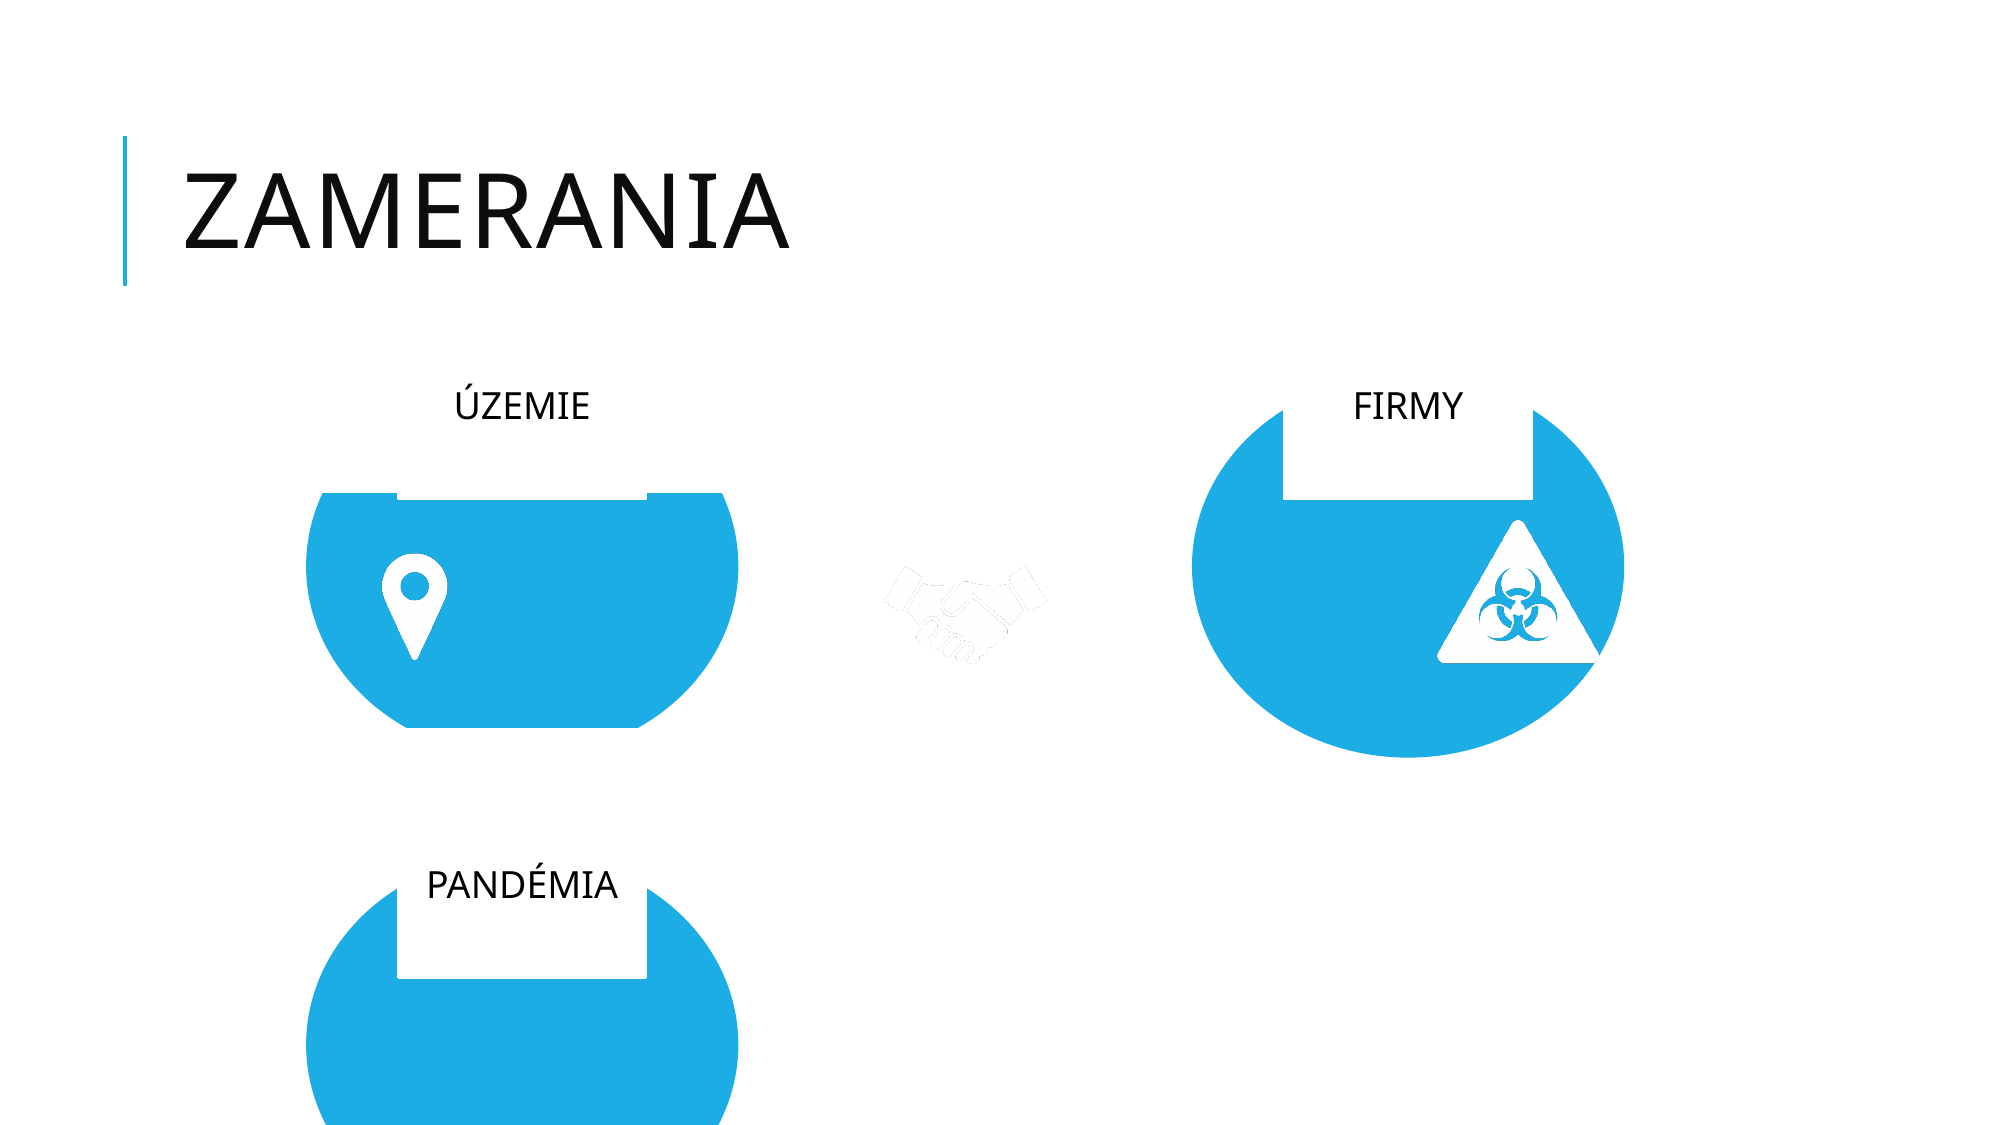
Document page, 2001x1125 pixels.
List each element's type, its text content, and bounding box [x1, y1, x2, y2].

picture [339, 530, 490, 682]
picture [1428, 501, 1609, 682]
title ZAmerania [168, 96, 1763, 342]
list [167, 374, 1763, 1036]
picture [875, 525, 1056, 706]
